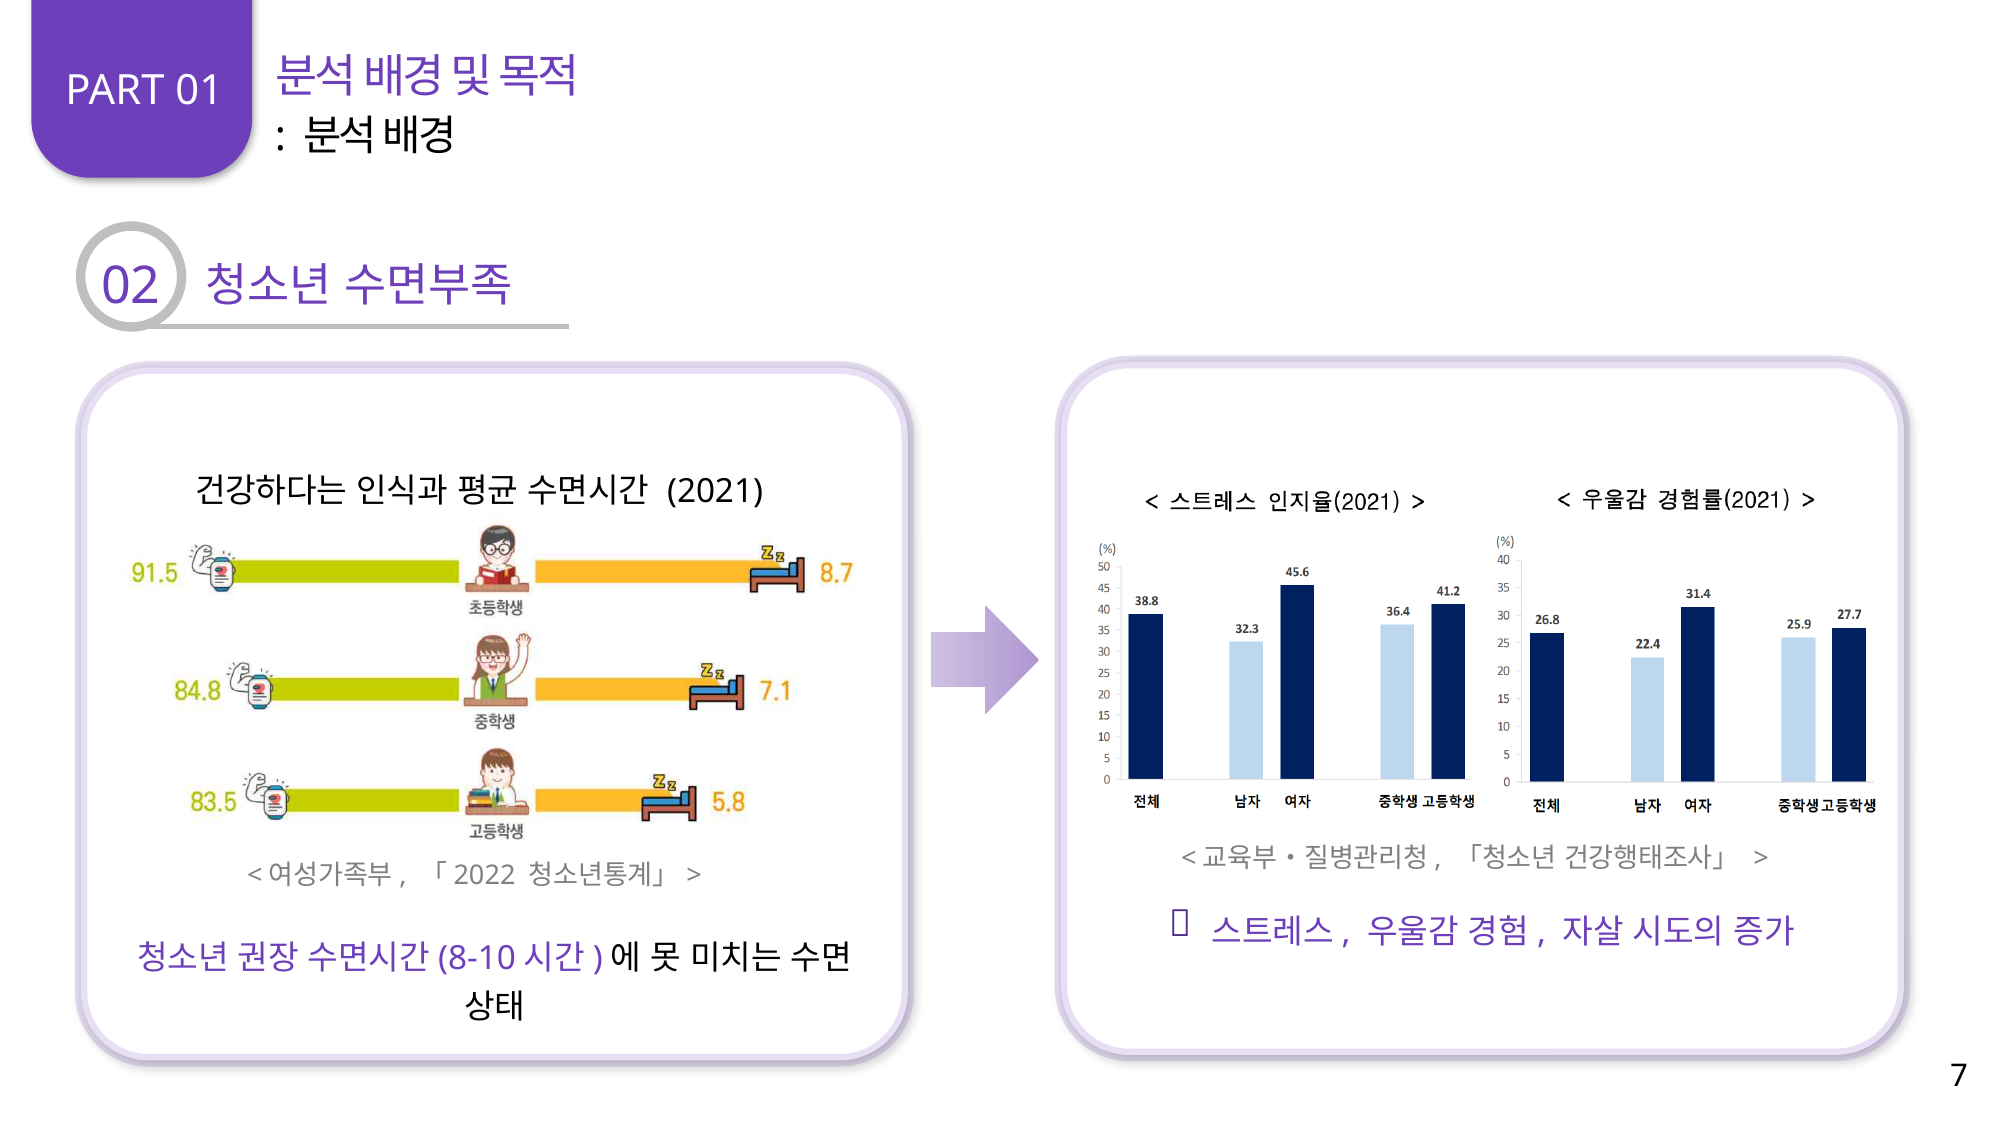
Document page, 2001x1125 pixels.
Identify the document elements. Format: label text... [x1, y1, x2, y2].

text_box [1097, 891, 2000, 956]
text_box : 분석 배경 [259, 101, 472, 166]
text_box 분석 배경 및 목적 [261, 38, 605, 109]
text_box 청소년 수면부족 [190, 247, 807, 318]
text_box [80, 226, 182, 327]
text_box [929, 603, 1041, 717]
slide_number 7 [1533, 1047, 1984, 1107]
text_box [1060, 361, 1904, 1055]
text_box PART 01 [50, 55, 238, 121]
text_box [30, 0, 254, 179]
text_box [73, 367, 908, 1061]
